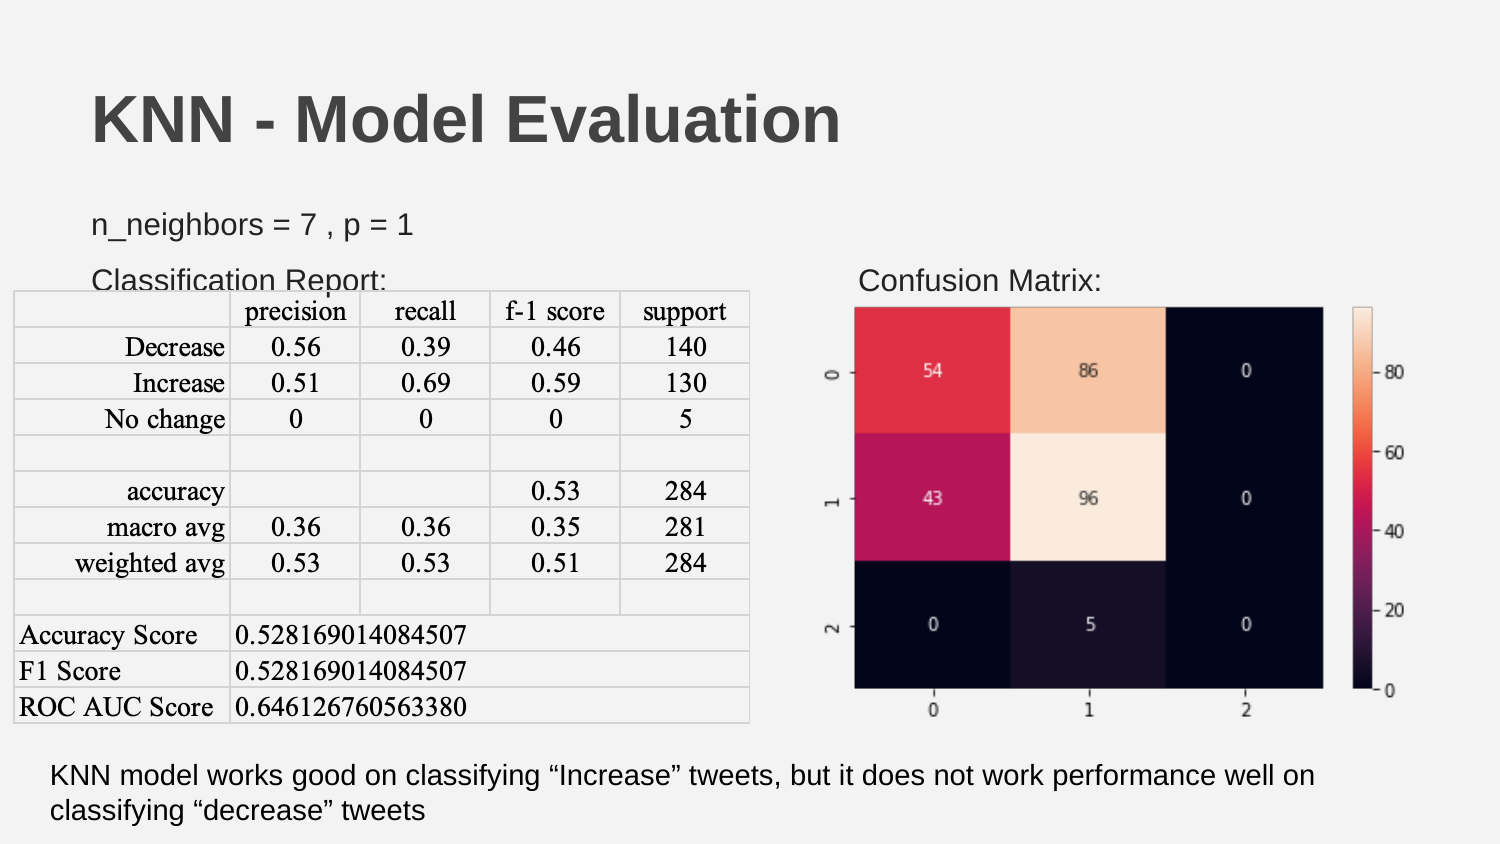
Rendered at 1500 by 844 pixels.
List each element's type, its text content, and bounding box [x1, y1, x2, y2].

title KNN - Model Evaluation n_neighbors = 7 , p = 1 Classification Report: Confusion Matrix: [76, 60, 1422, 272]
picture [13, 290, 750, 724]
text_box KNN model works good on classifying “Increase” tweets, but it does not work performance well on classifying “decrease” tweets [34, 741, 1418, 842]
picture [813, 297, 1418, 731]
